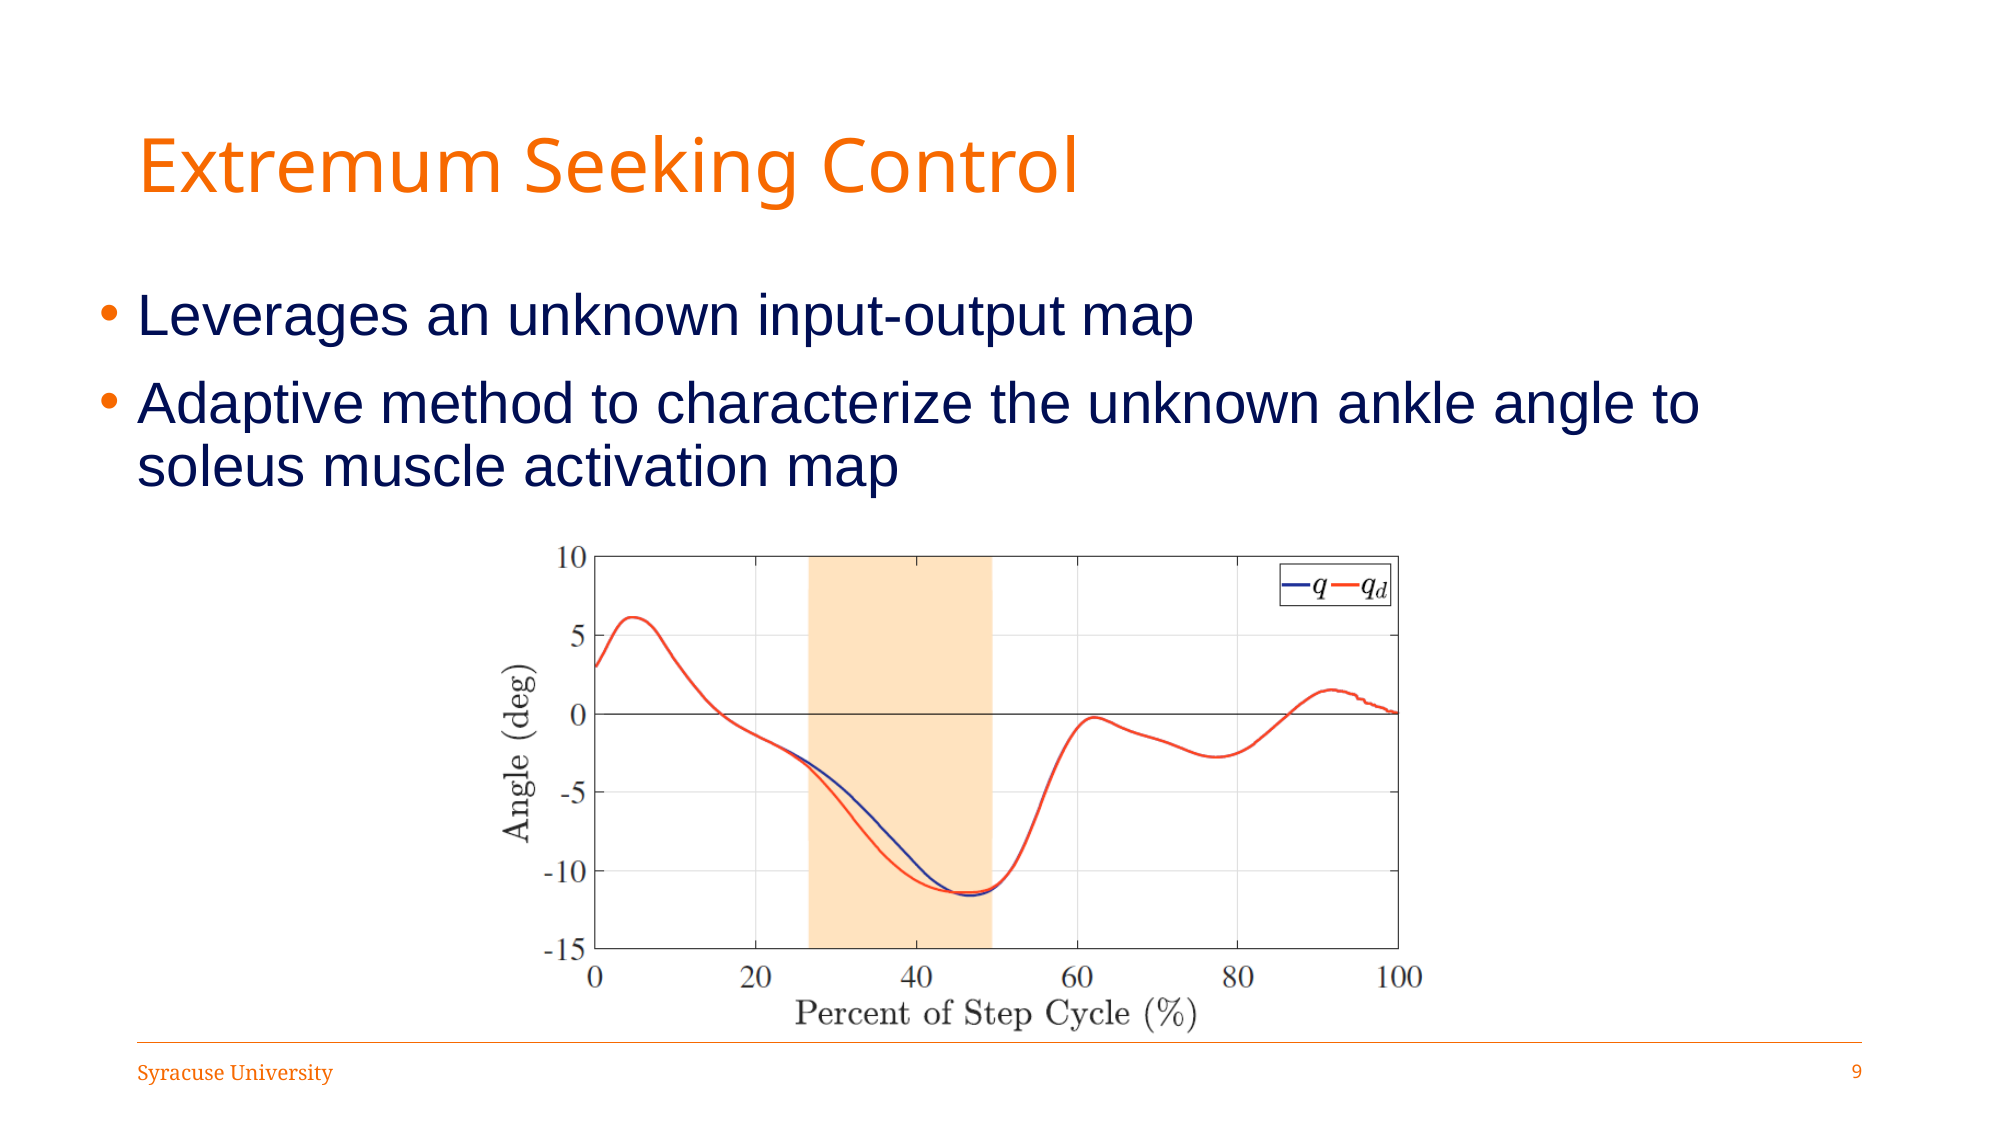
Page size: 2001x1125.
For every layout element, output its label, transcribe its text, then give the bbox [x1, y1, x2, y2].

list Leverages an unknown input-output map Adaptive method to characterize the unknown ankle angle to soleus muscle activation map [99, 277, 1825, 992]
picture [491, 535, 1434, 1038]
title Extremum Seeking Control [137, 59, 1863, 278]
